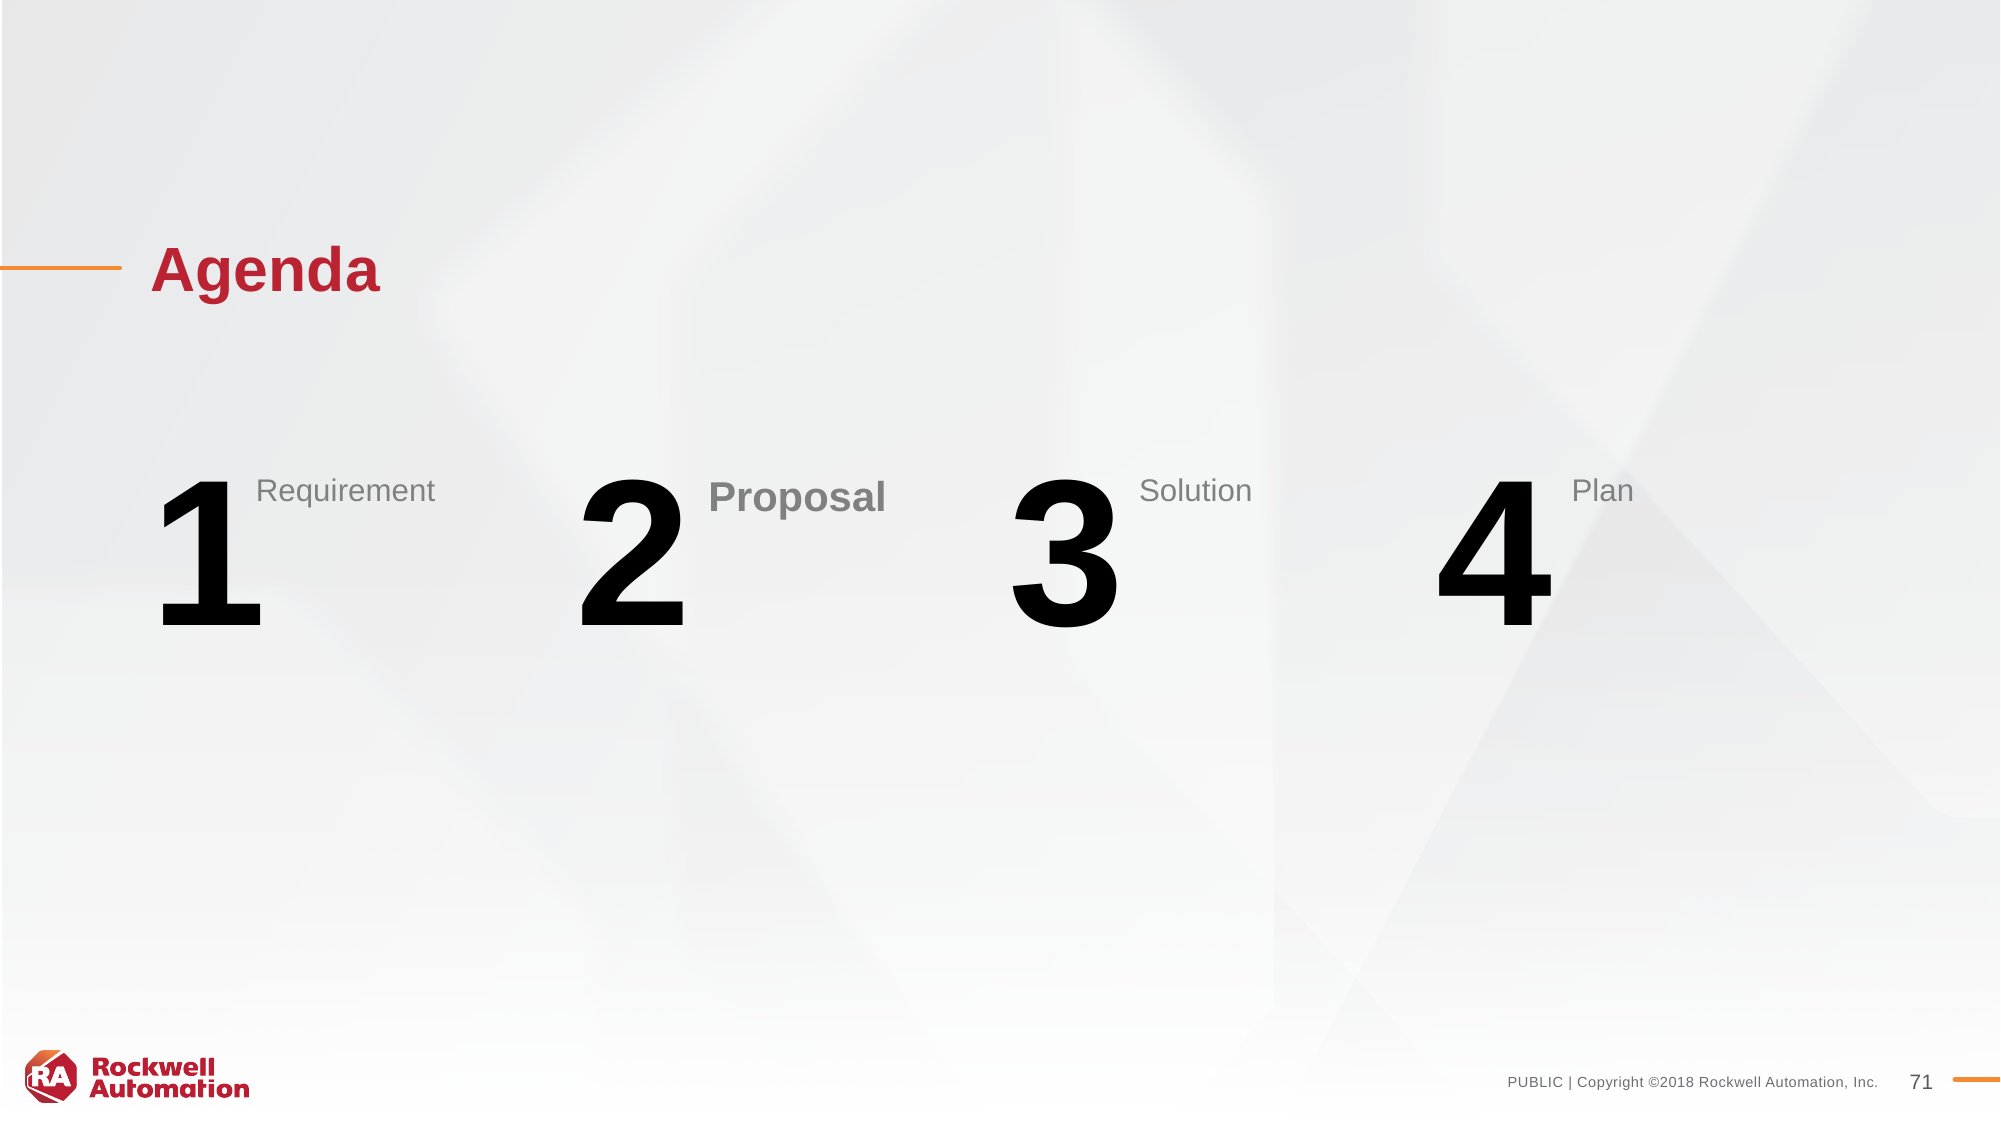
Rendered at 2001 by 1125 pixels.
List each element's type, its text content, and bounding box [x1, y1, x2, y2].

picture [0, 0, 2001, 1125]
list Plan [1556, 462, 1833, 616]
list Requirement [241, 462, 517, 616]
list Solution [1124, 462, 1400, 616]
list Proposal [693, 462, 970, 616]
